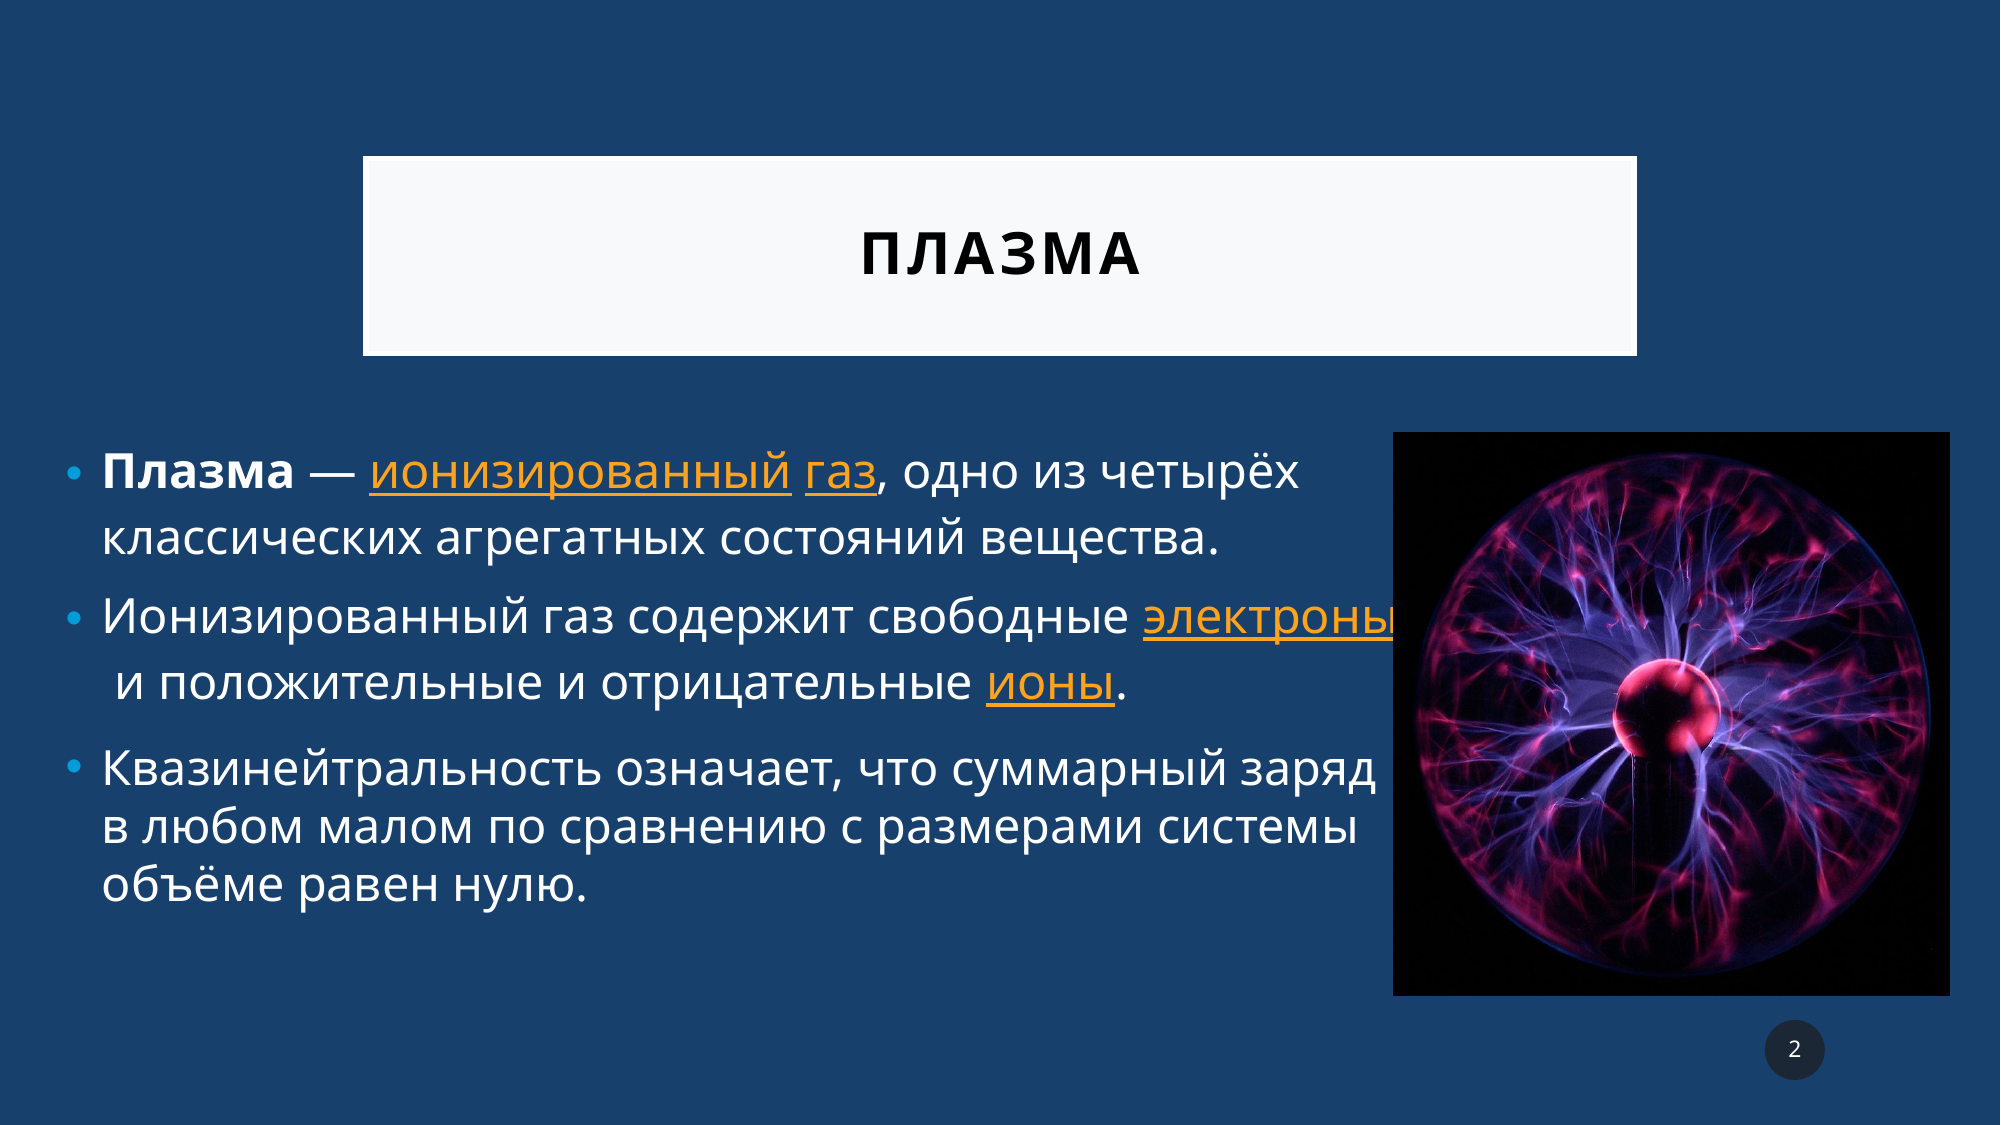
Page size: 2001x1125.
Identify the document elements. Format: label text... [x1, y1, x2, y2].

title ПЛАЗМА [363, 156, 1637, 356]
slide_number 2 [1764, 1019, 1825, 1080]
list Плазма — ионизированный газ, одно из четырёх классических агрегатных состояний вещества. Ионизированный газ содержит свободные электроны и положительные и отрицательные ионы. Квазинейтральность означает, что суммарный заряд в любом малом по сравнению с размерами системы объёме равен нулю. [50, 432, 1393, 926]
picture [1393, 432, 1950, 996]
